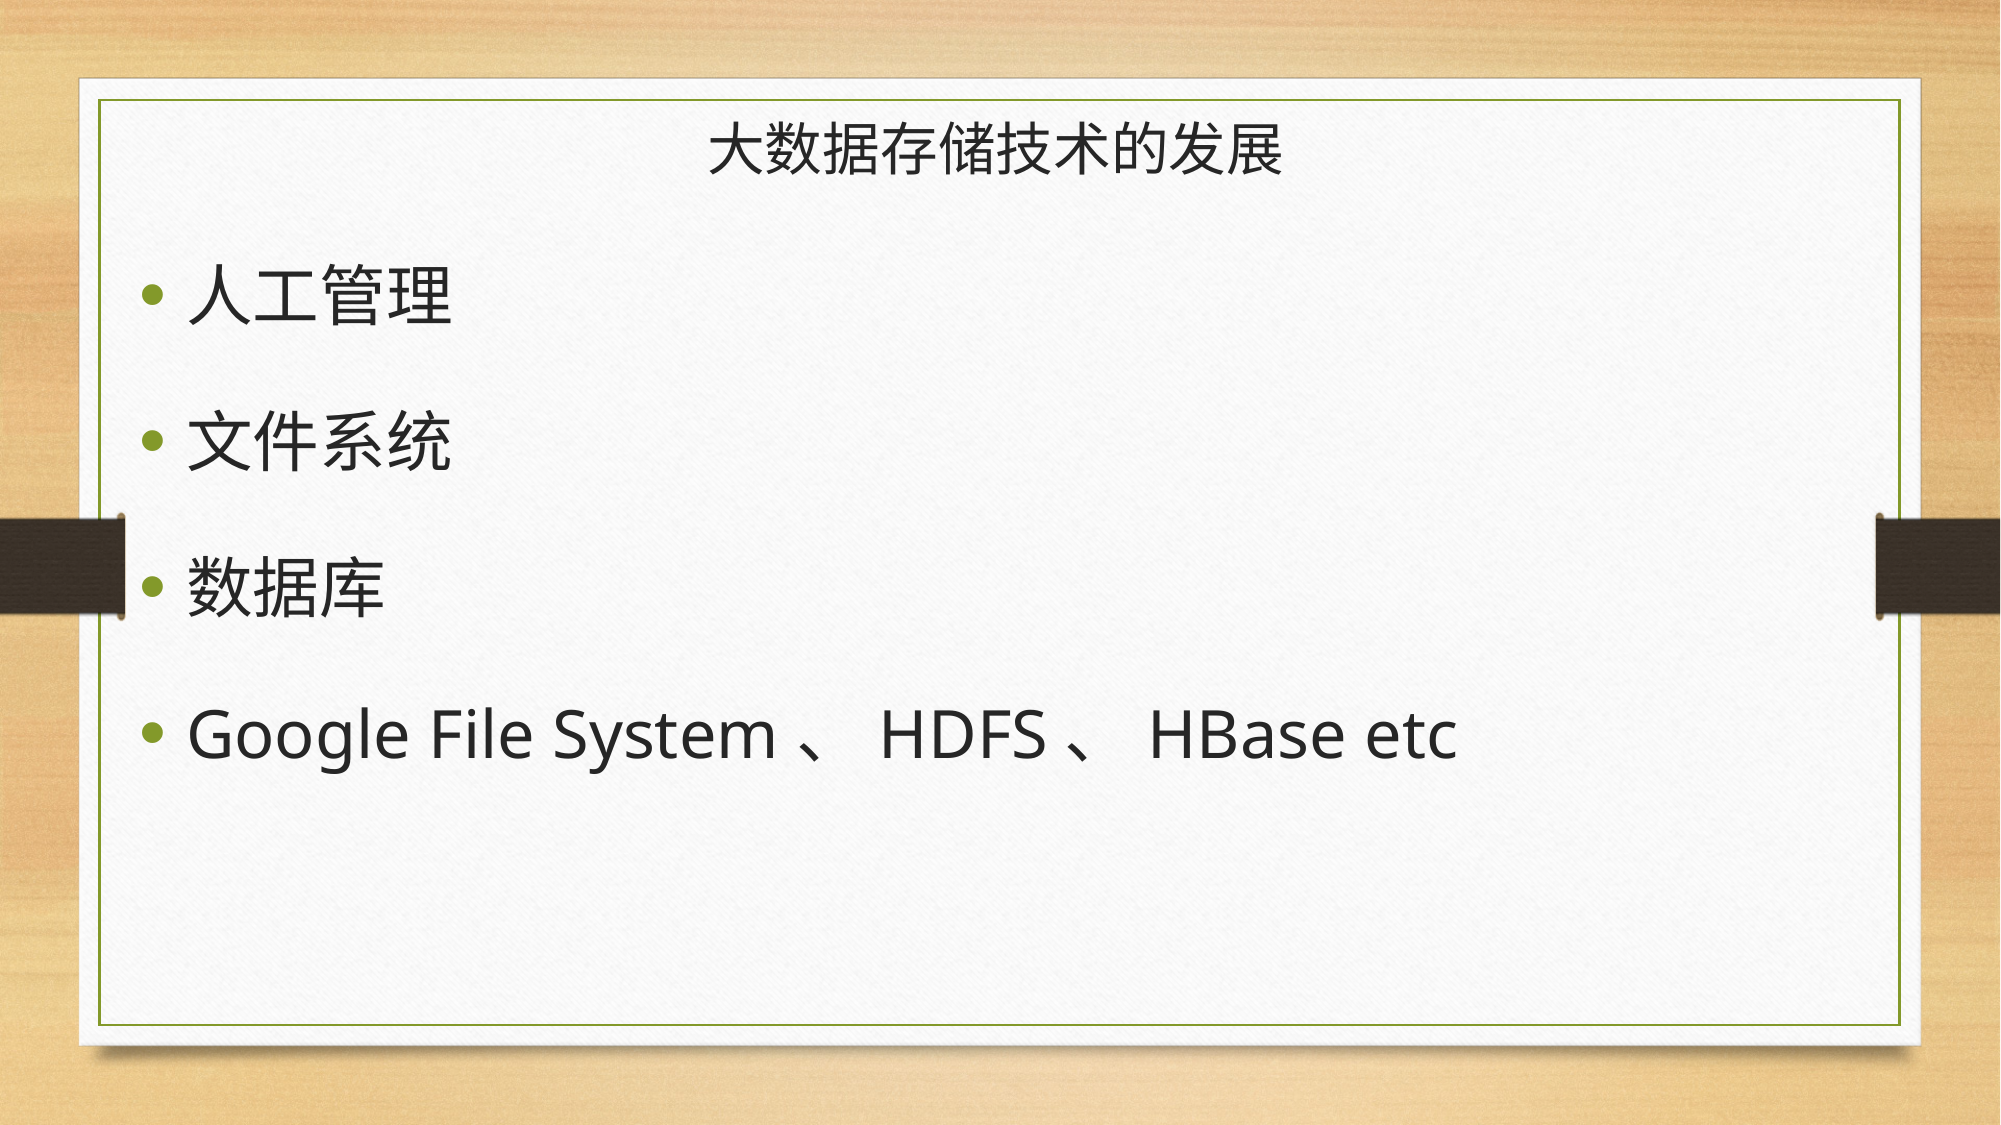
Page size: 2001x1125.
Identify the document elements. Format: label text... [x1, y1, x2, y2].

title 大数据存储技术的发展 [103, 104, 1902, 190]
picture [0, 0, 2001, 1125]
list 人工管理 文件系统 数据库 Google File System、HDFS、HBase etc [124, 206, 1890, 1025]
